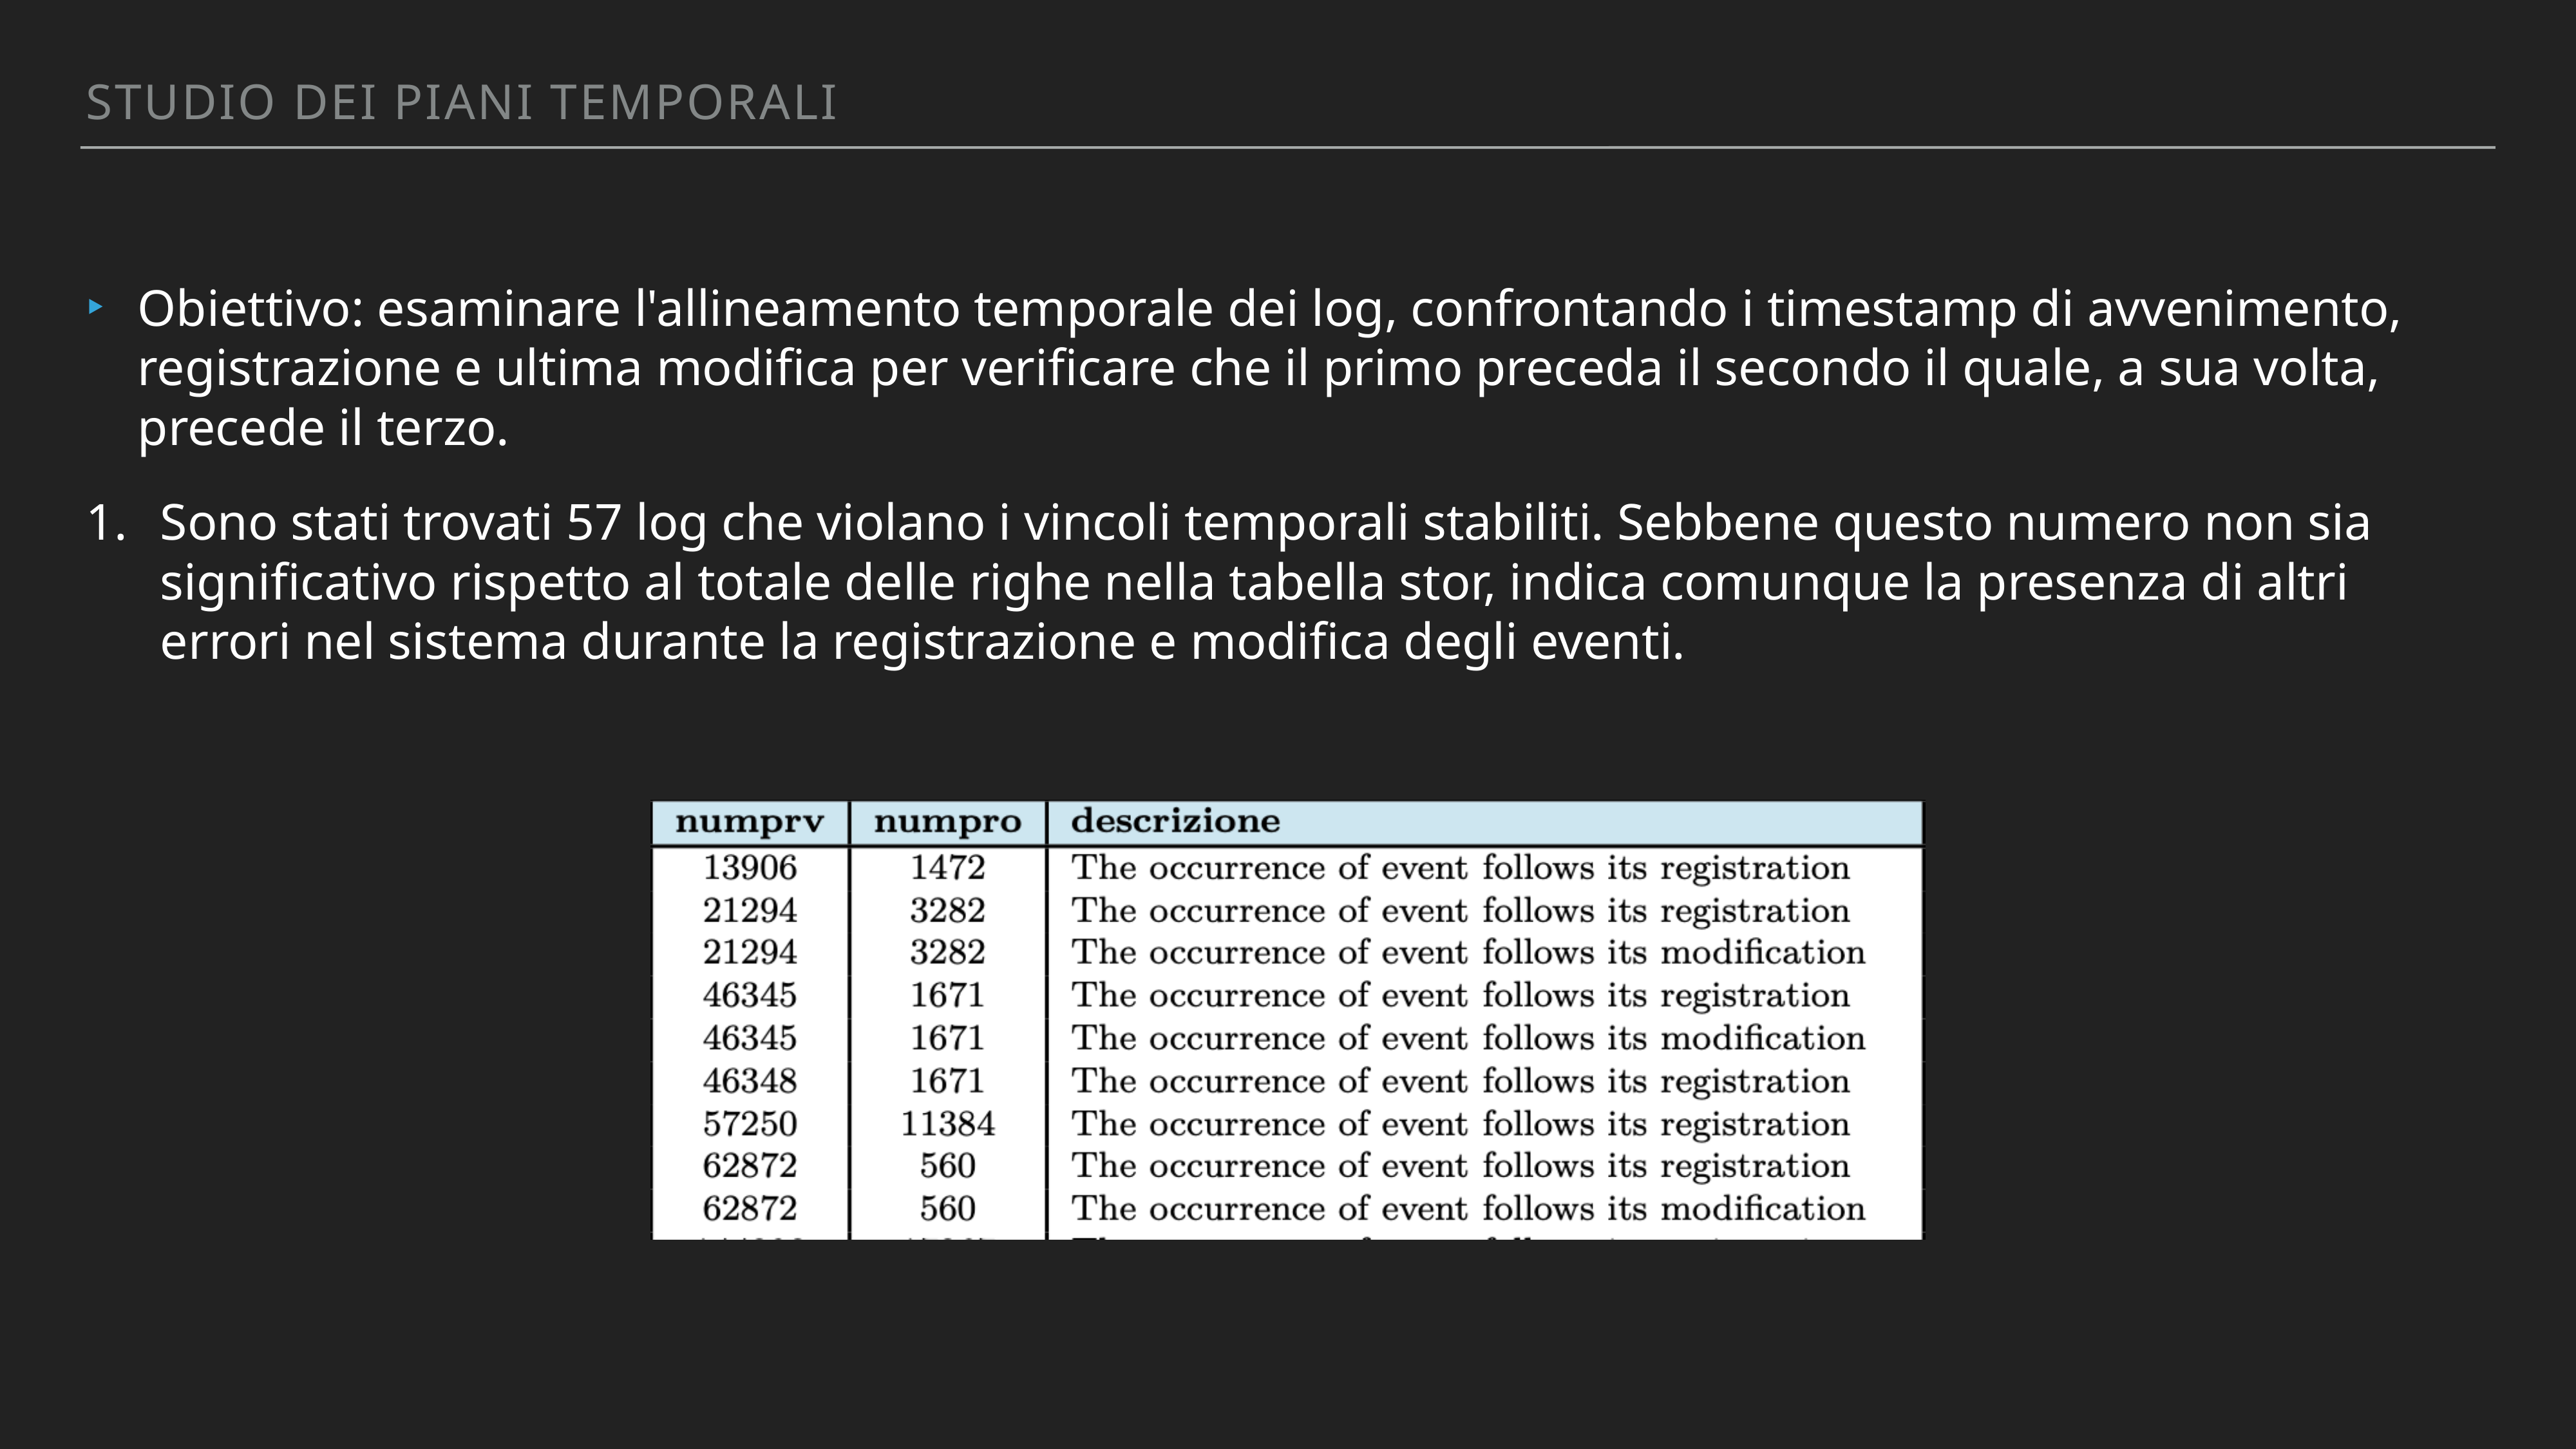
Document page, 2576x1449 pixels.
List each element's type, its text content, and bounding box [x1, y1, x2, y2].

list Obiettivo: esaminare l'allineamento temporale dei log, confrontando i timestamp di avvenimento, registrazione e ultima modifica per verificare che il primo preceda il secondo il quale, a sua volta, precede il terzo. Sono stati trovati 57 log che violano i vincoli temporali stabiliti. Sebbene questo numero non sia significativo rispetto al totale delle righe nella tabella stor, indica comunque la presenza di altri errori nel sistema durante la registrazione e modifica degli eventi. [80, 270, 2496, 1179]
picture [650, 800, 1926, 1240]
list Studio dei piani temporali [80, 66, 2295, 135]
